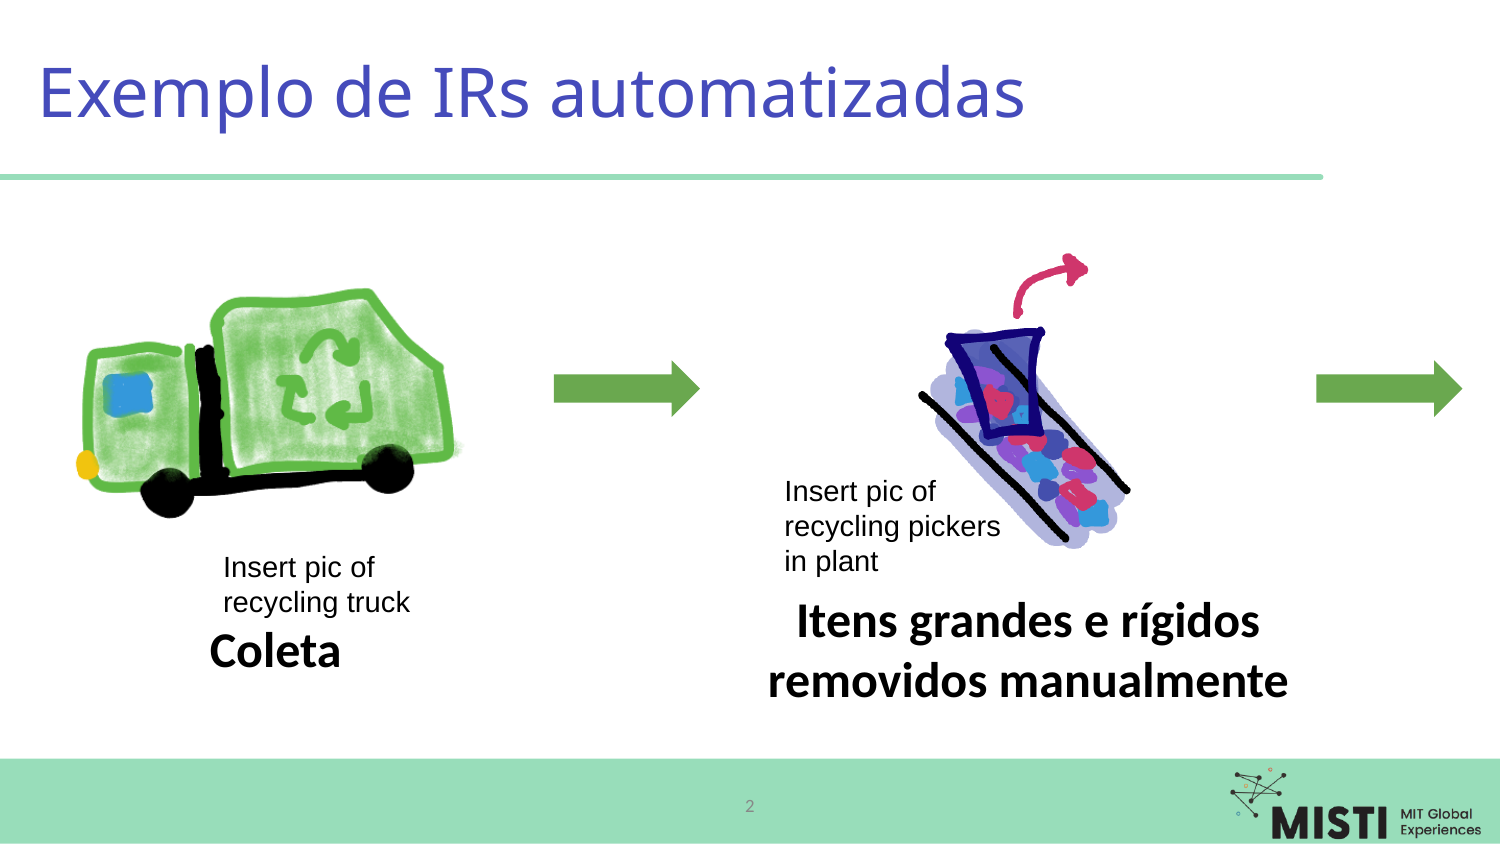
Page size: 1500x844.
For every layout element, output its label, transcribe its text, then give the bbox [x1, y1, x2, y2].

text_box [553, 360, 700, 417]
text_box Insert pic of recycling truck [208, 554, 455, 626]
picture [1215, 758, 1500, 844]
text_box [0, 758, 1213, 844]
text_box [1316, 360, 1463, 417]
text_box Insert pic of recycling pickers in plant [769, 465, 838, 586]
picture [839, 241, 1216, 579]
picture [31, 255, 501, 546]
text_box Itens grandes e rígidos removidos manualmente [750, 572, 1307, 723]
text_box Coleta [24, 602, 527, 693]
title Exemplo de IRs automatizadas [26, 14, 1321, 174]
slide_number 2 [581, 782, 919, 827]
